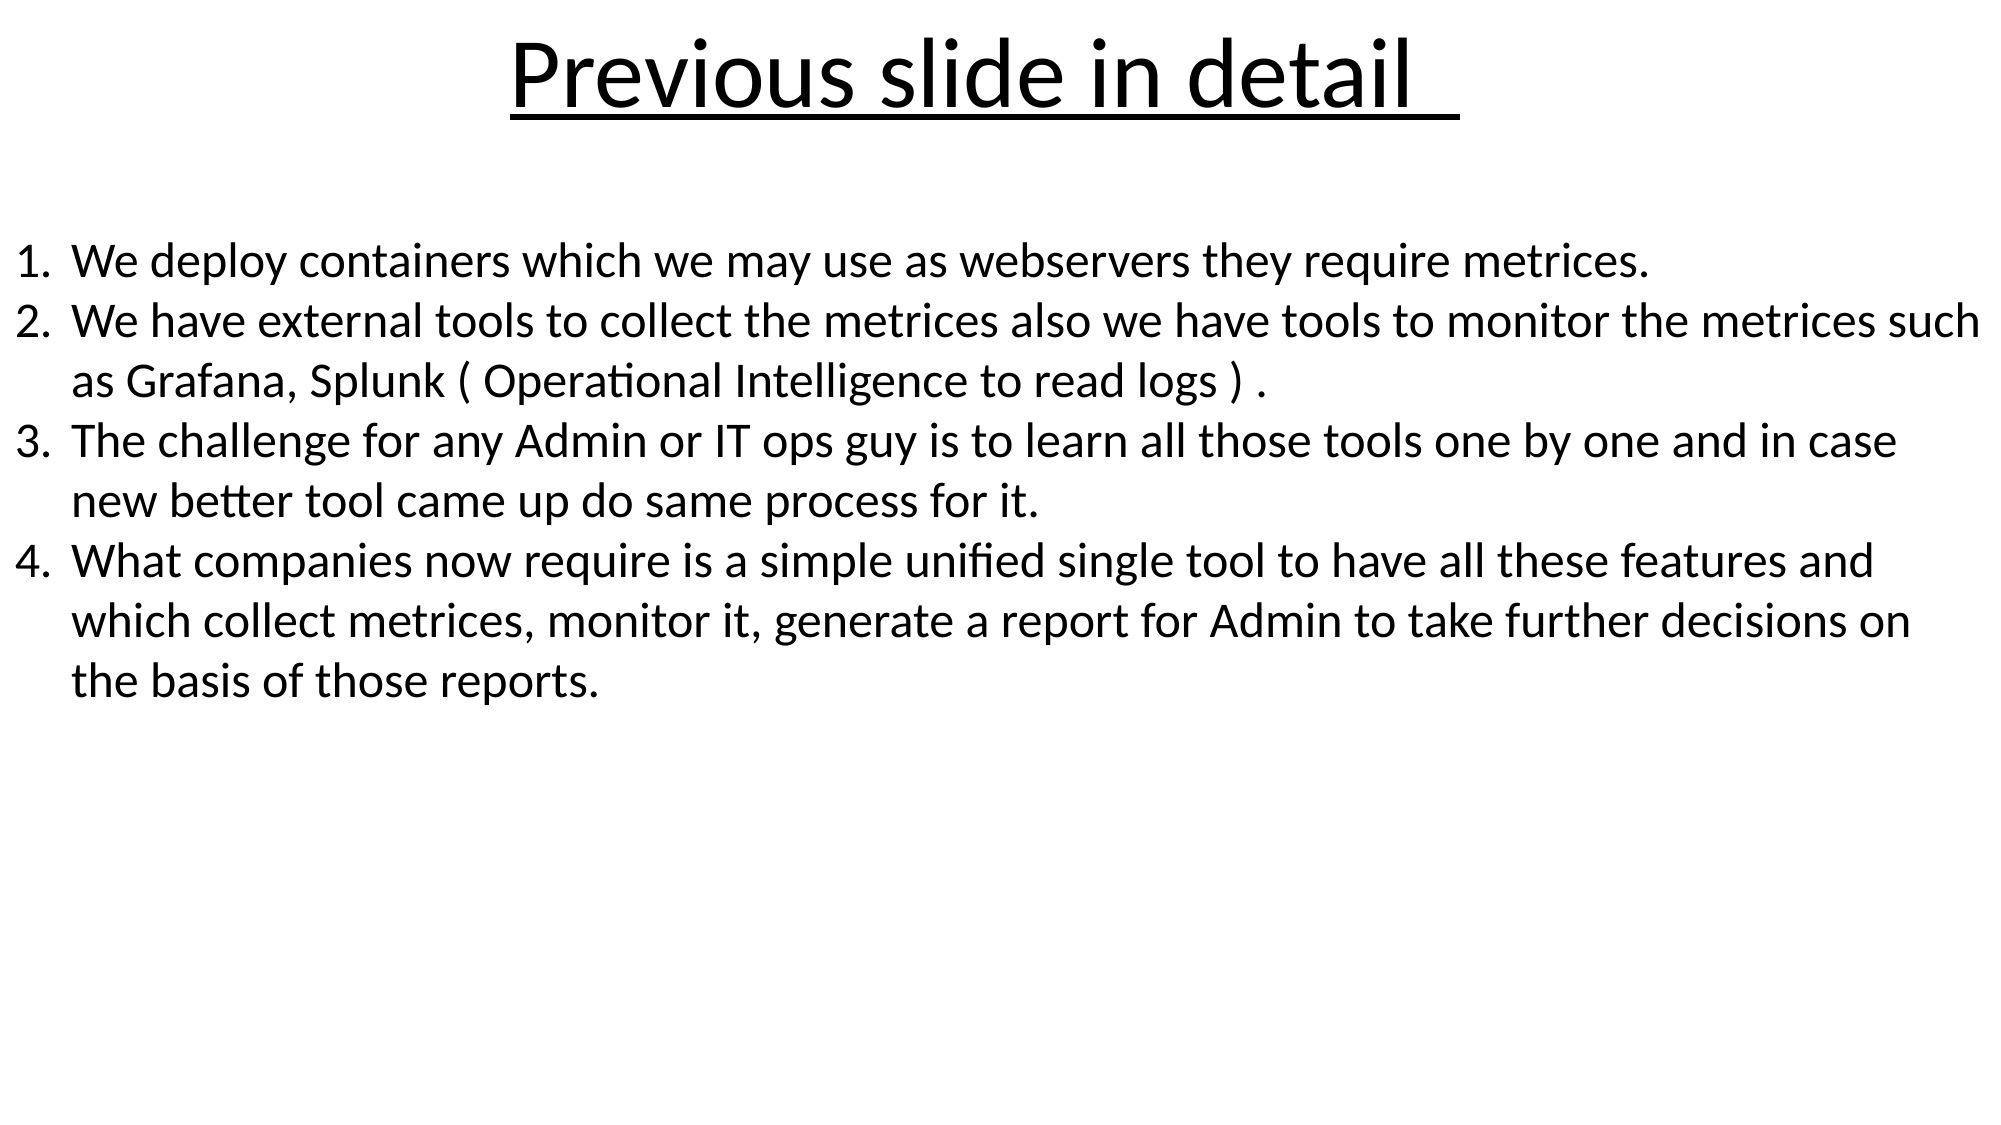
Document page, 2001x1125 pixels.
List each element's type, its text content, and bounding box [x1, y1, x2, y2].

text_box Previous slide in detail We deploy containers which we may use as webservers they require metrices. We have external tools to collect the metrices also we have tools to monitor the metrices such as Grafana, Splunk ( Operational Intelligence to read logs ) . The challenge for any Admin or IT ops guy is to learn all those tools one by one and in case new better tool came up do same process for it. What companies now require is a simple unified single tool to have all these features and which collect metrices, monitor it, generate a report for Admin to take further decisions on the basis of those reports. [0, 0, 2000, 1015]
